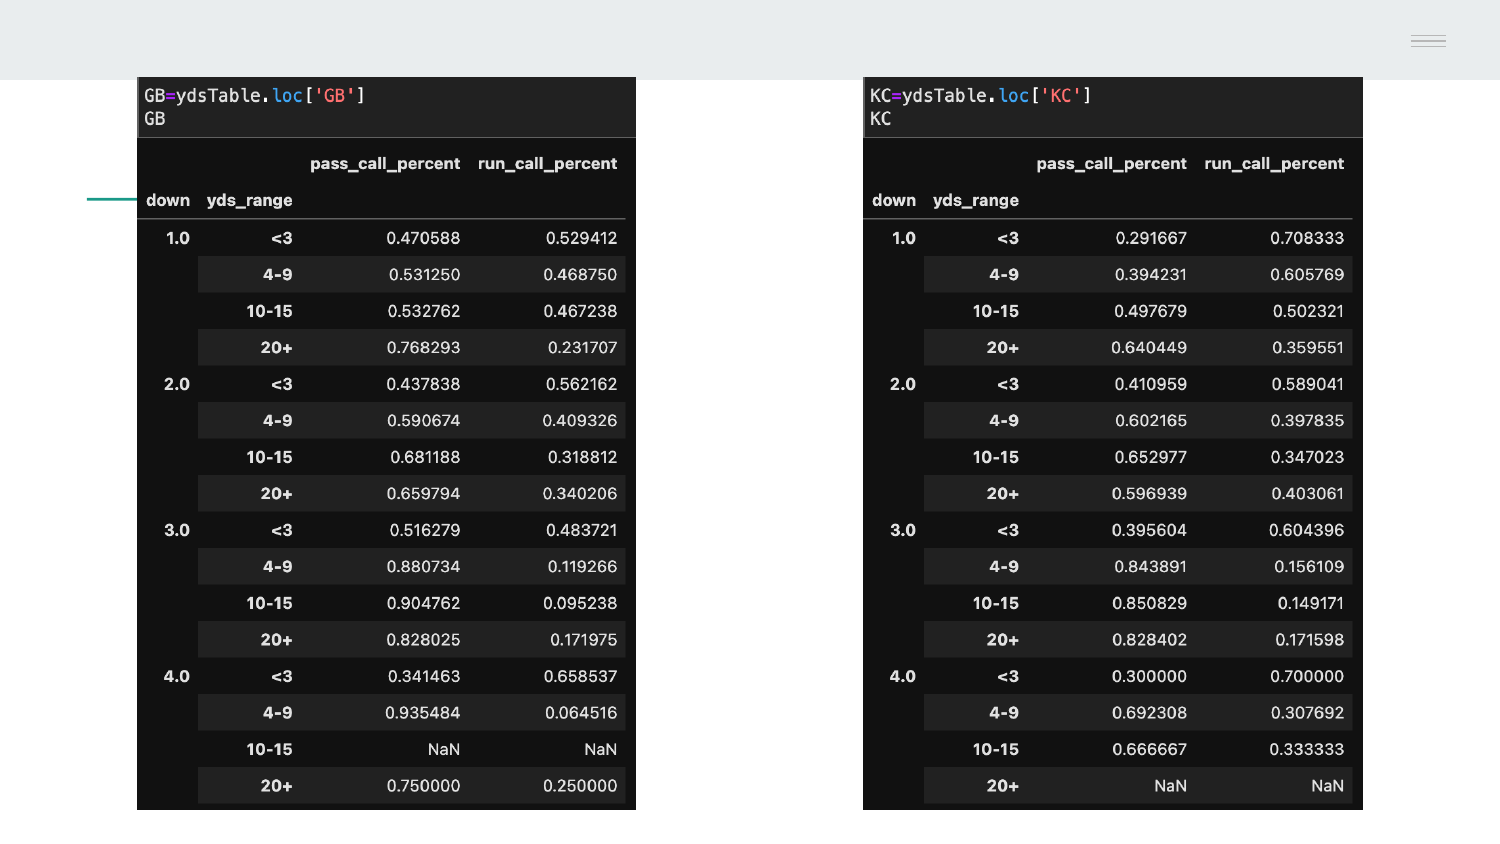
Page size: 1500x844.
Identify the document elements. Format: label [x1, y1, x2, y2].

picture [137, 76, 636, 810]
picture [863, 76, 1363, 810]
